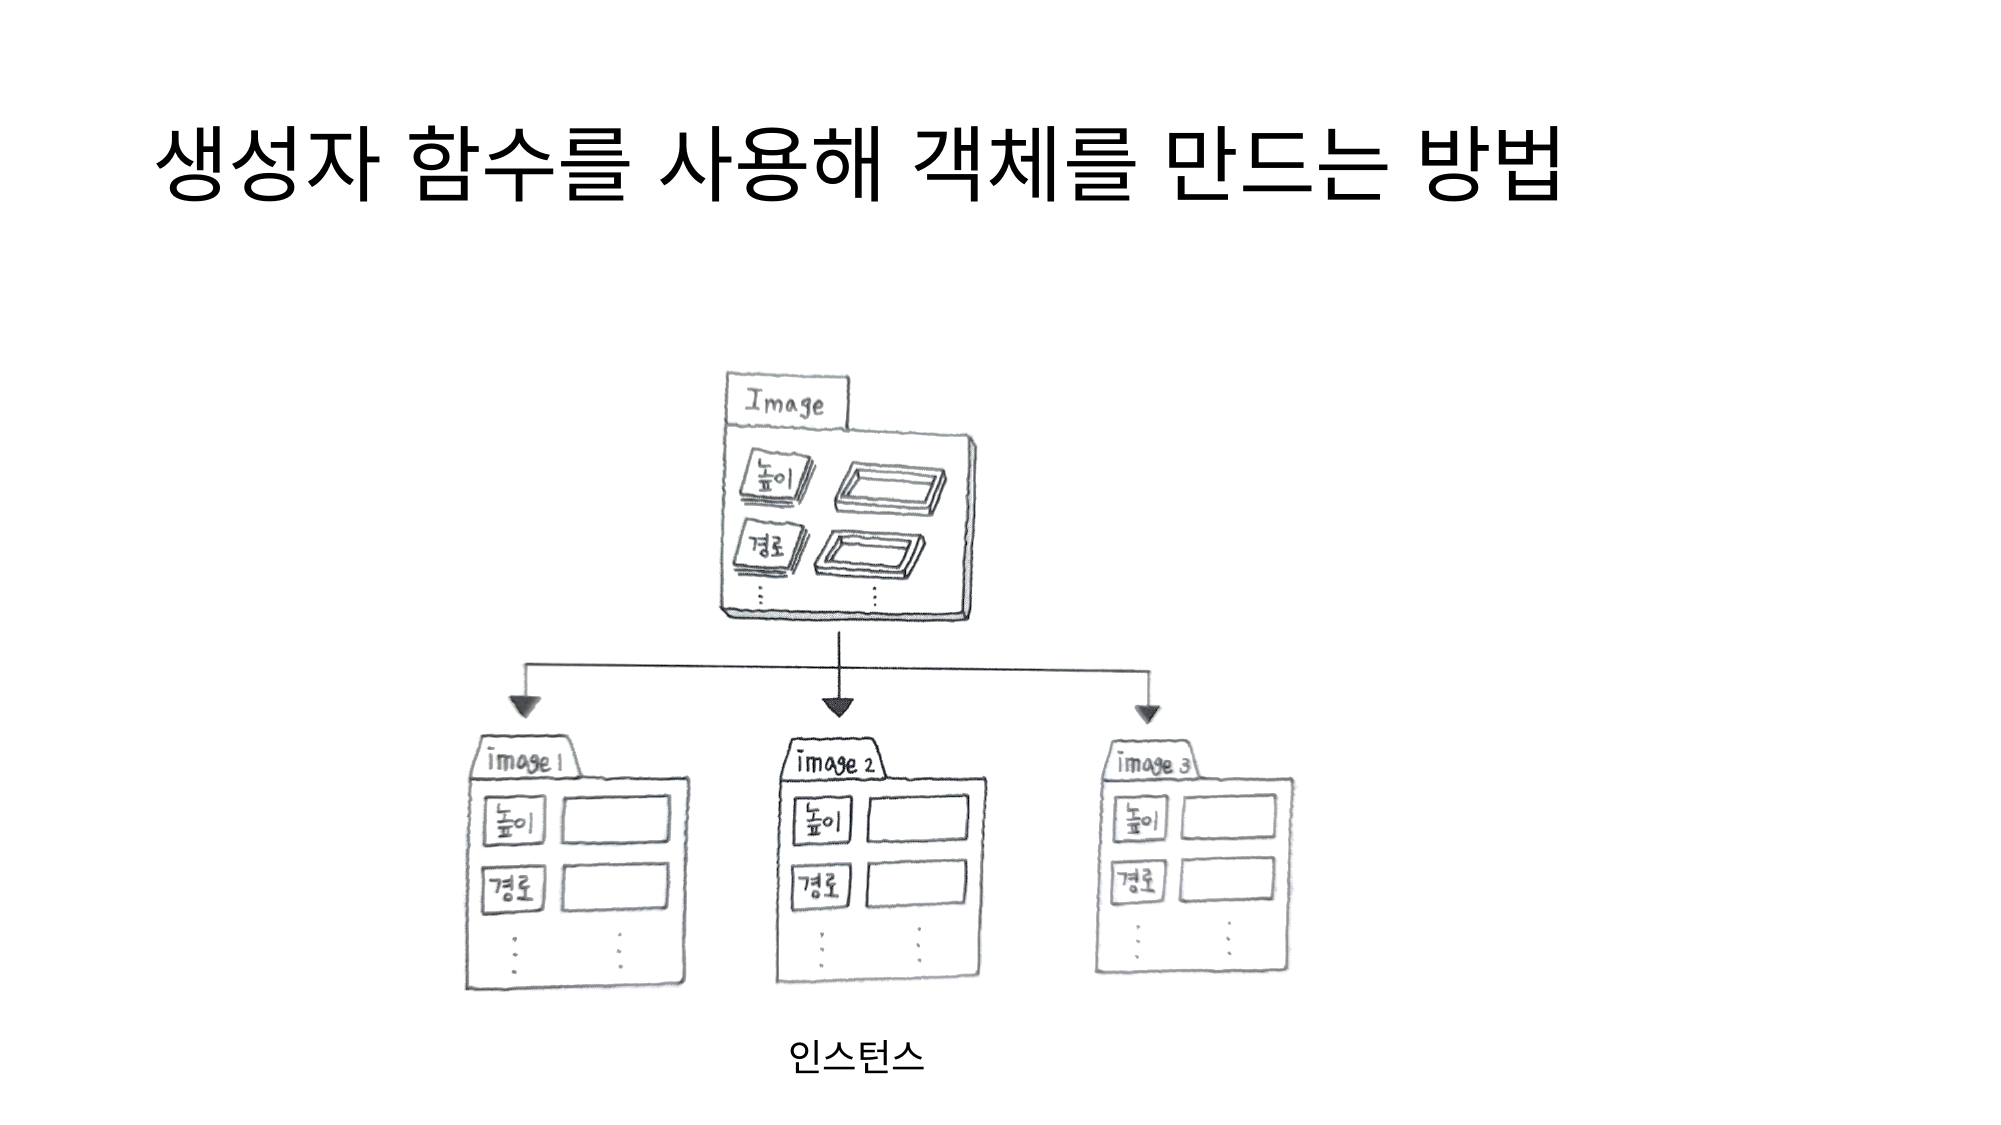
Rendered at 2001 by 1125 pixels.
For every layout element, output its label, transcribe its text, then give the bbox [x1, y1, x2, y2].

text_box 인스턴스 [773, 1041, 1000, 1086]
title 생성자 함수를 사용해 객체를 만드는 방법 [137, 59, 1863, 278]
picture [358, 311, 1355, 1041]
